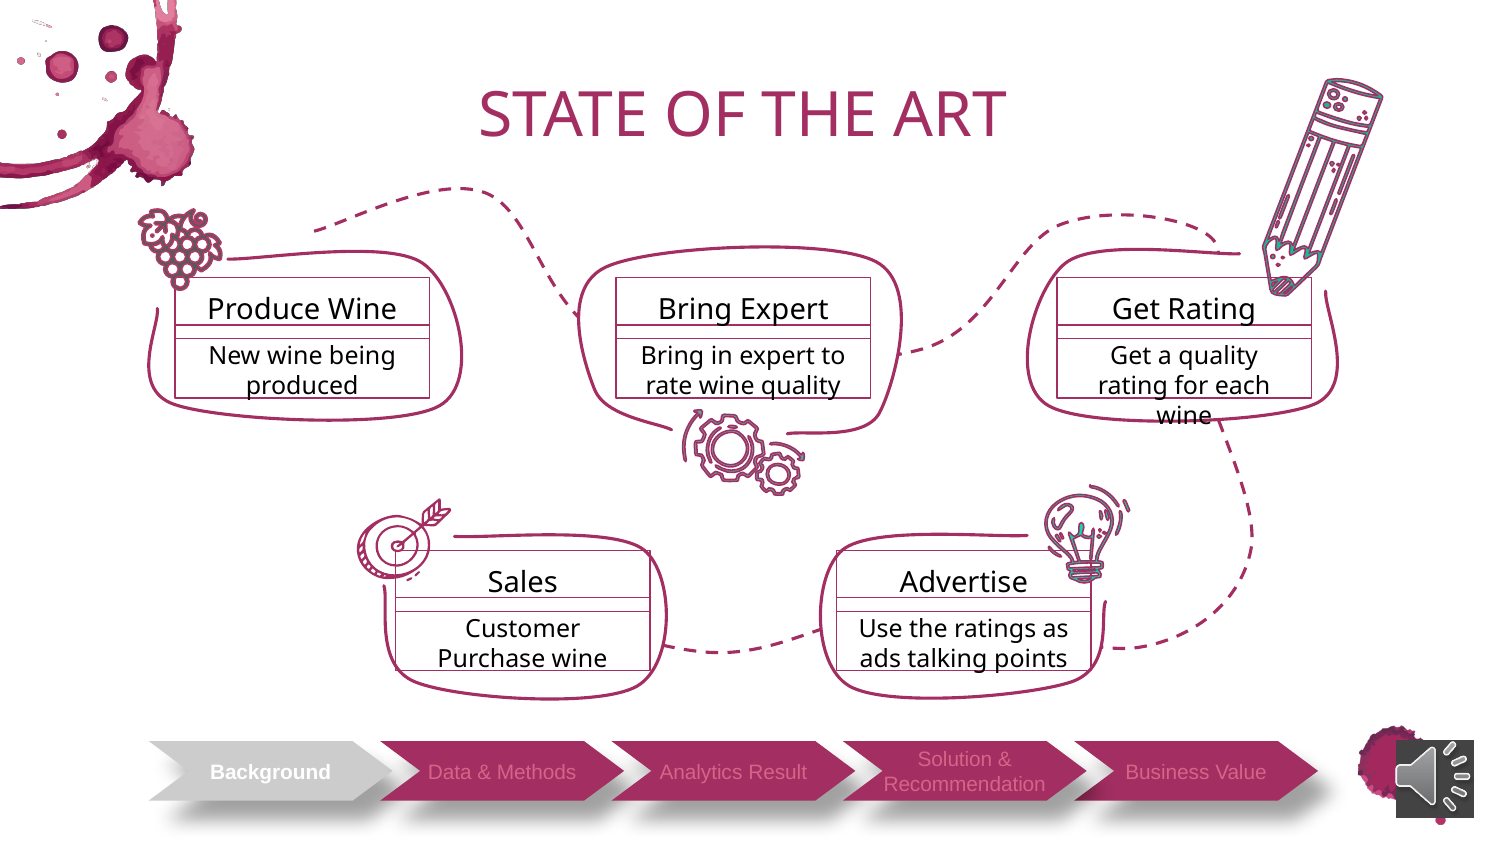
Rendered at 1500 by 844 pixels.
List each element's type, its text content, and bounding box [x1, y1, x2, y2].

text_box Bring Expert [616, 277, 871, 339]
text_box New wine being produced [175, 339, 430, 398]
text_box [350, 497, 452, 582]
text_box Get Rating [1057, 277, 1312, 339]
text_box STATE OF THE ART [210, 77, 1263, 146]
picture [0, 0, 206, 210]
text_box [578, 246, 902, 434]
text_box [399, 556, 667, 700]
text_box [1262, 78, 1384, 297]
text_box [148, 251, 462, 421]
text_box Customer Purchase wine [395, 612, 650, 671]
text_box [700, 391, 787, 514]
text_box [313, 188, 1253, 653]
text_box [1091, 592, 1106, 669]
text_box [820, 557, 1089, 699]
text_box [842, 534, 1034, 550]
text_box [1039, 484, 1131, 584]
text_box Bring in expert to rate wine quality [616, 339, 871, 398]
text_box [456, 534, 644, 550]
text_box [1027, 249, 1338, 422]
text_box Produce Wine [175, 277, 430, 339]
text_box Sales [395, 550, 650, 612]
picture [1358, 726, 1476, 825]
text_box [148, 740, 1319, 801]
text_box Advertise [836, 550, 1091, 612]
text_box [137, 208, 224, 291]
text_box Use the ratings as ads talking points [836, 612, 1091, 671]
text_box [384, 591, 395, 665]
text_box Get a quality rating for each wine [1057, 339, 1312, 398]
